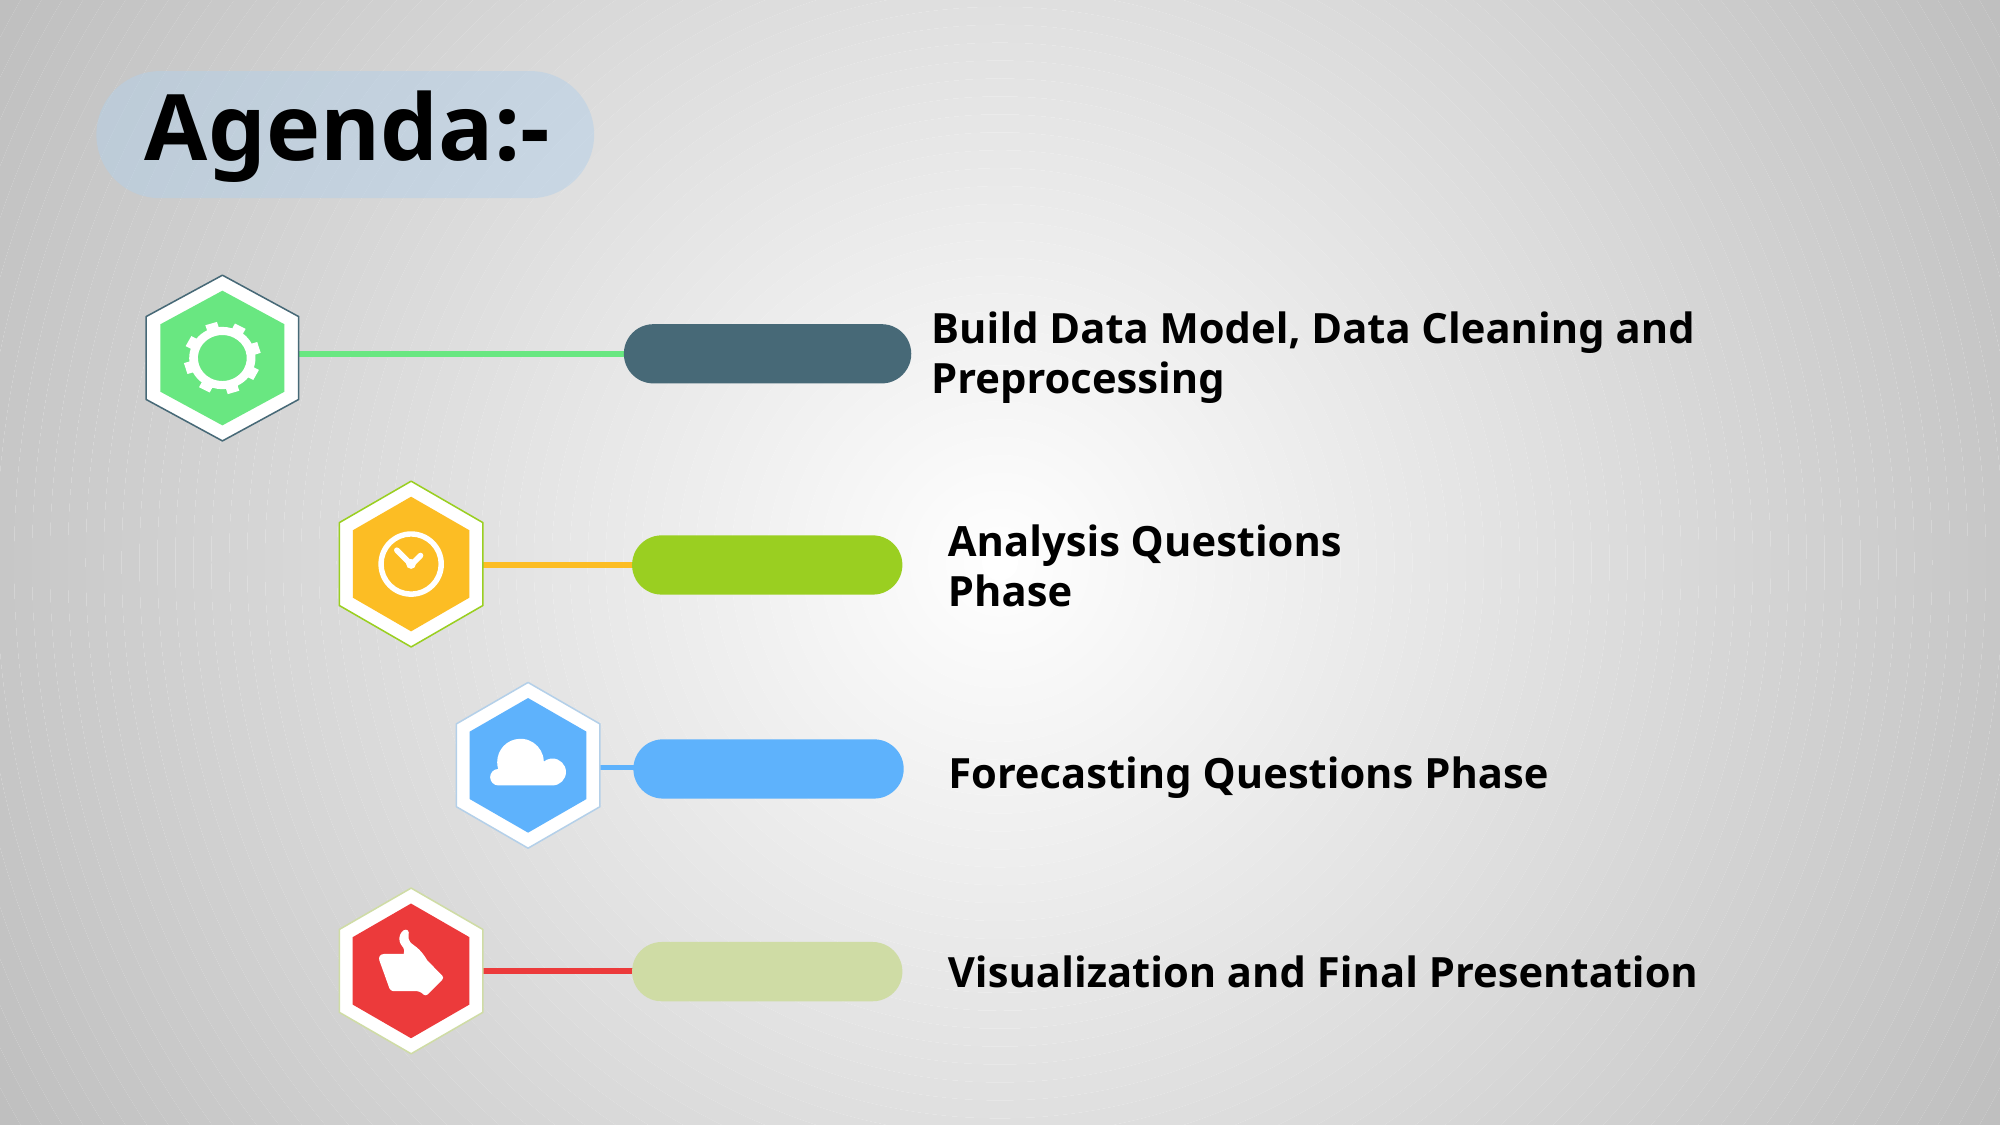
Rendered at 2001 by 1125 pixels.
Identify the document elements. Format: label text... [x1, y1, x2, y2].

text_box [339, 481, 1484, 647]
text_box Agenda:- [124, 78, 751, 184]
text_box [339, 888, 1896, 1054]
text_box [131, 71, 560, 78]
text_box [146, 275, 2000, 441]
text_box [96, 82, 571, 199]
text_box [456, 682, 1602, 849]
